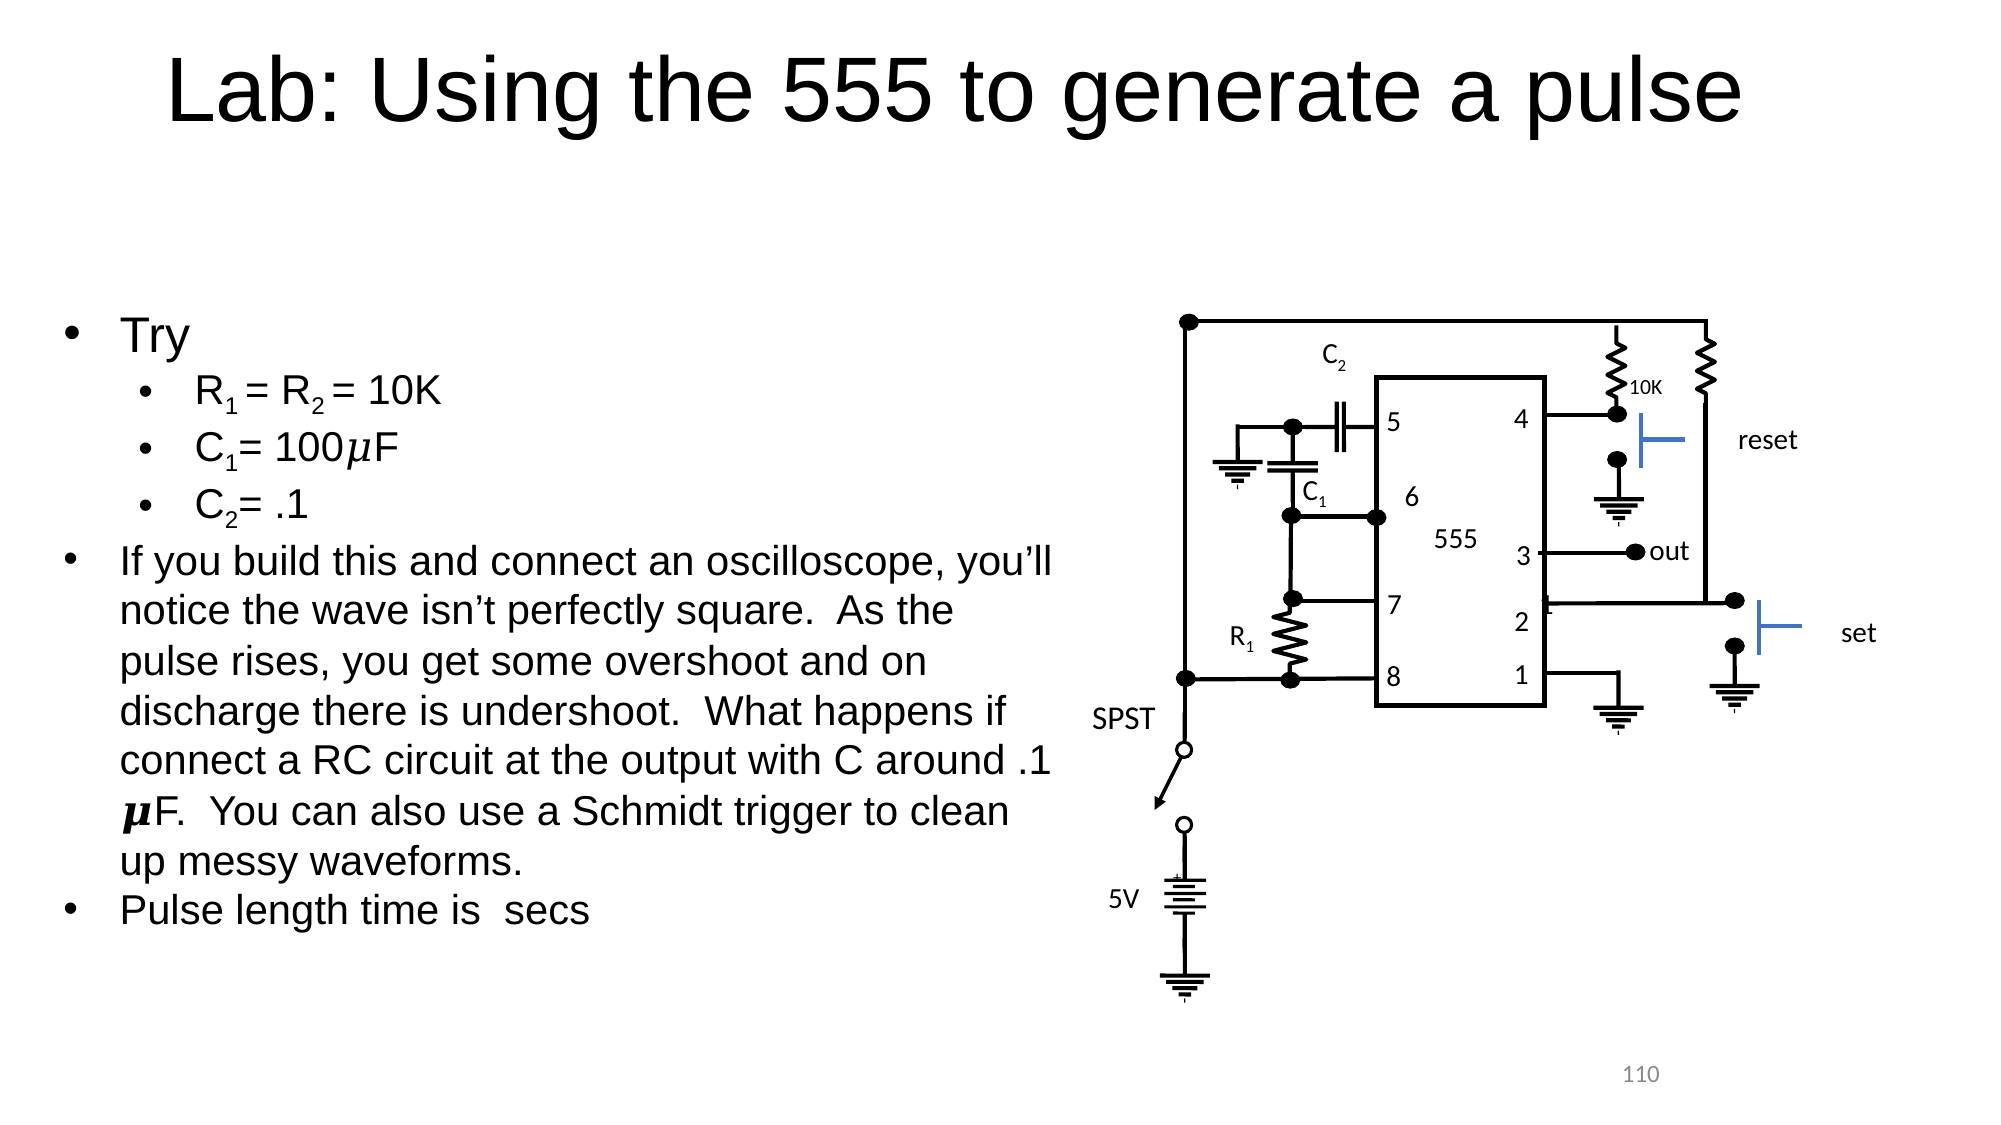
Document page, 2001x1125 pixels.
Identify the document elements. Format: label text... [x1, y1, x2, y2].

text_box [1076, 314, 1919, 1001]
title Lab: Using the 555 to generate a pulse [150, 22, 1932, 162]
slide_number 110 [1325, 1042, 1675, 1103]
